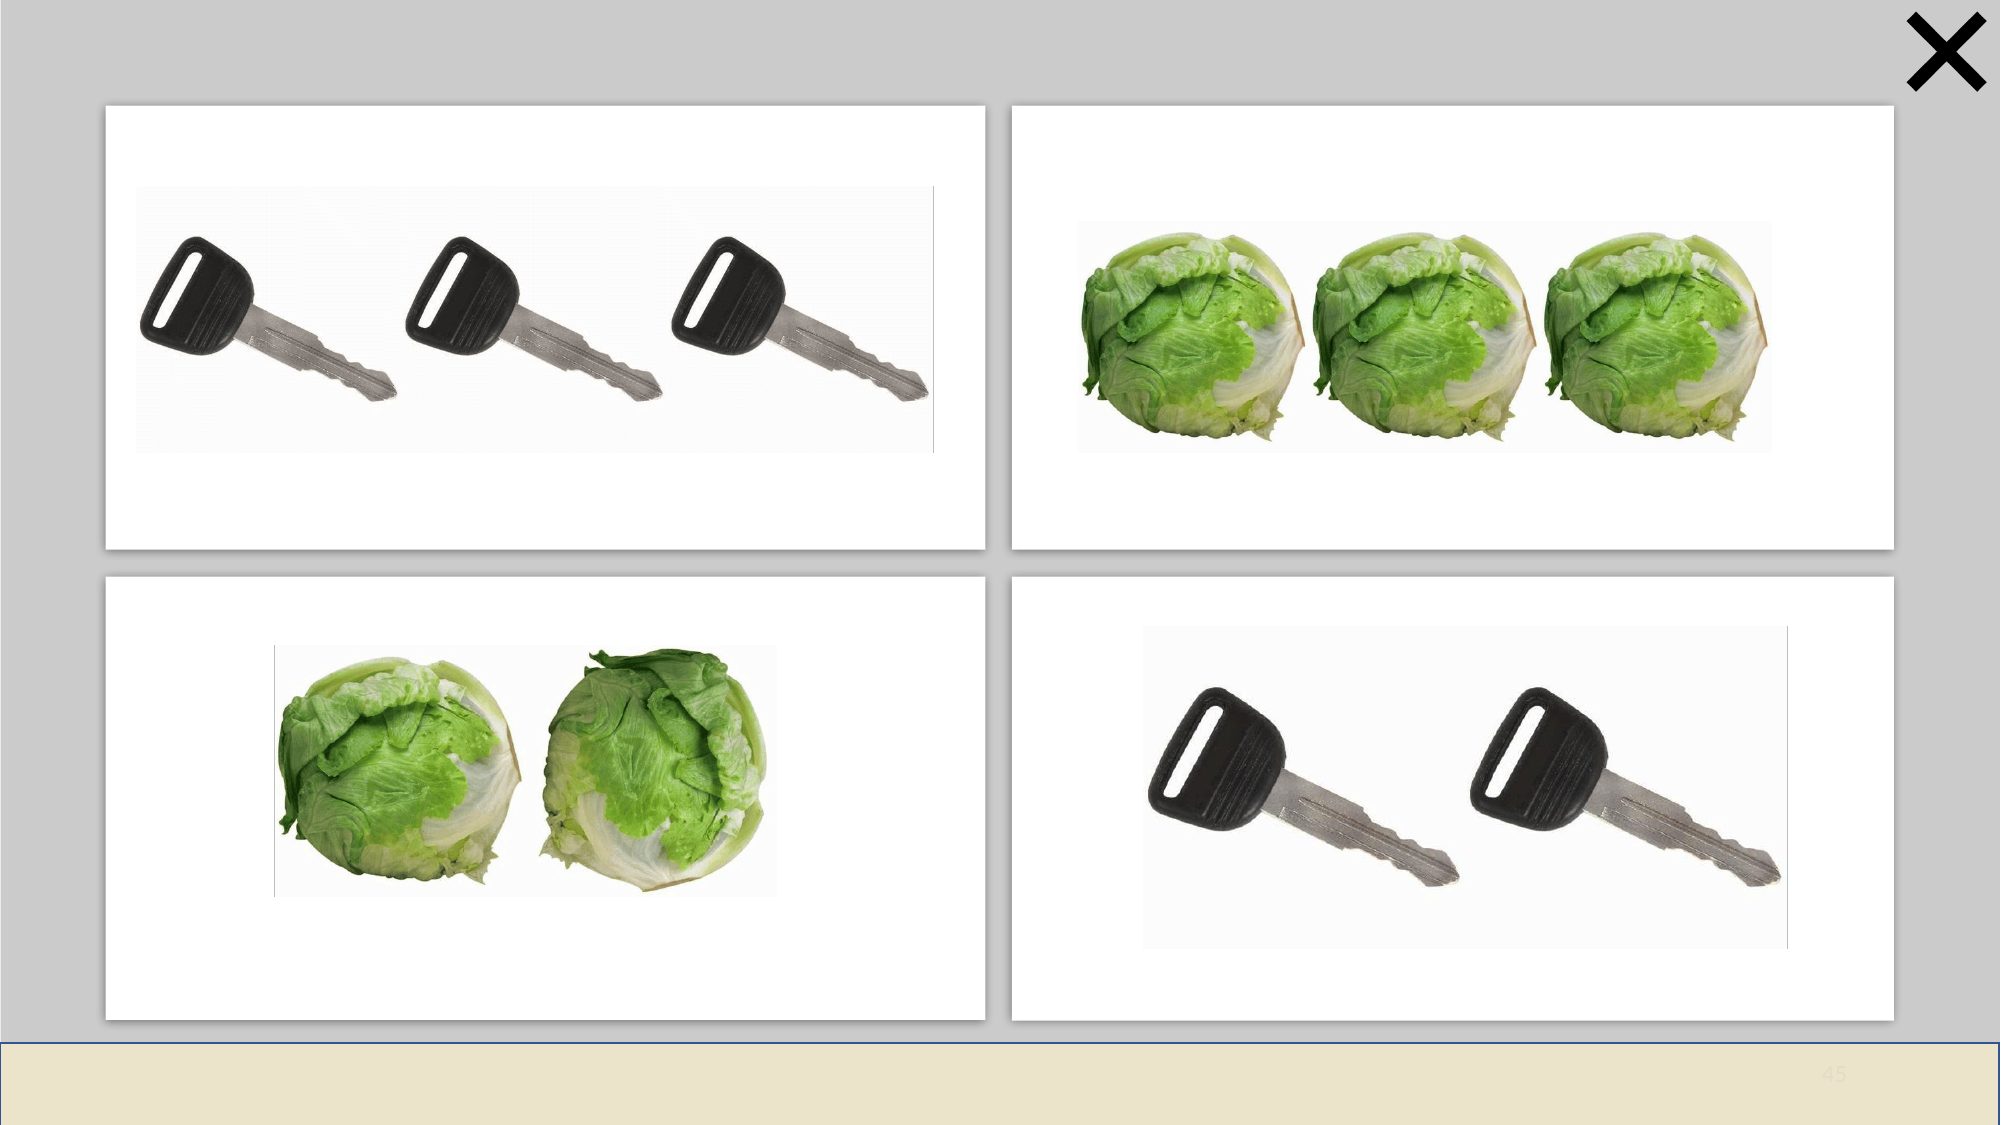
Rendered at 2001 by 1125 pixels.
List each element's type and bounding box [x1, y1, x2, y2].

picture [1892, 0, 2000, 106]
text_box [0, 1042, 2000, 1125]
text_box [0, 0, 2000, 1042]
picture [136, 186, 934, 453]
text_box [104, 576, 986, 1021]
text_box [1011, 576, 1895, 1022]
text_box [104, 104, 986, 551]
text_box [1011, 104, 1895, 551]
picture [1078, 221, 1772, 453]
picture [1143, 626, 1788, 949]
picture [273, 645, 777, 897]
